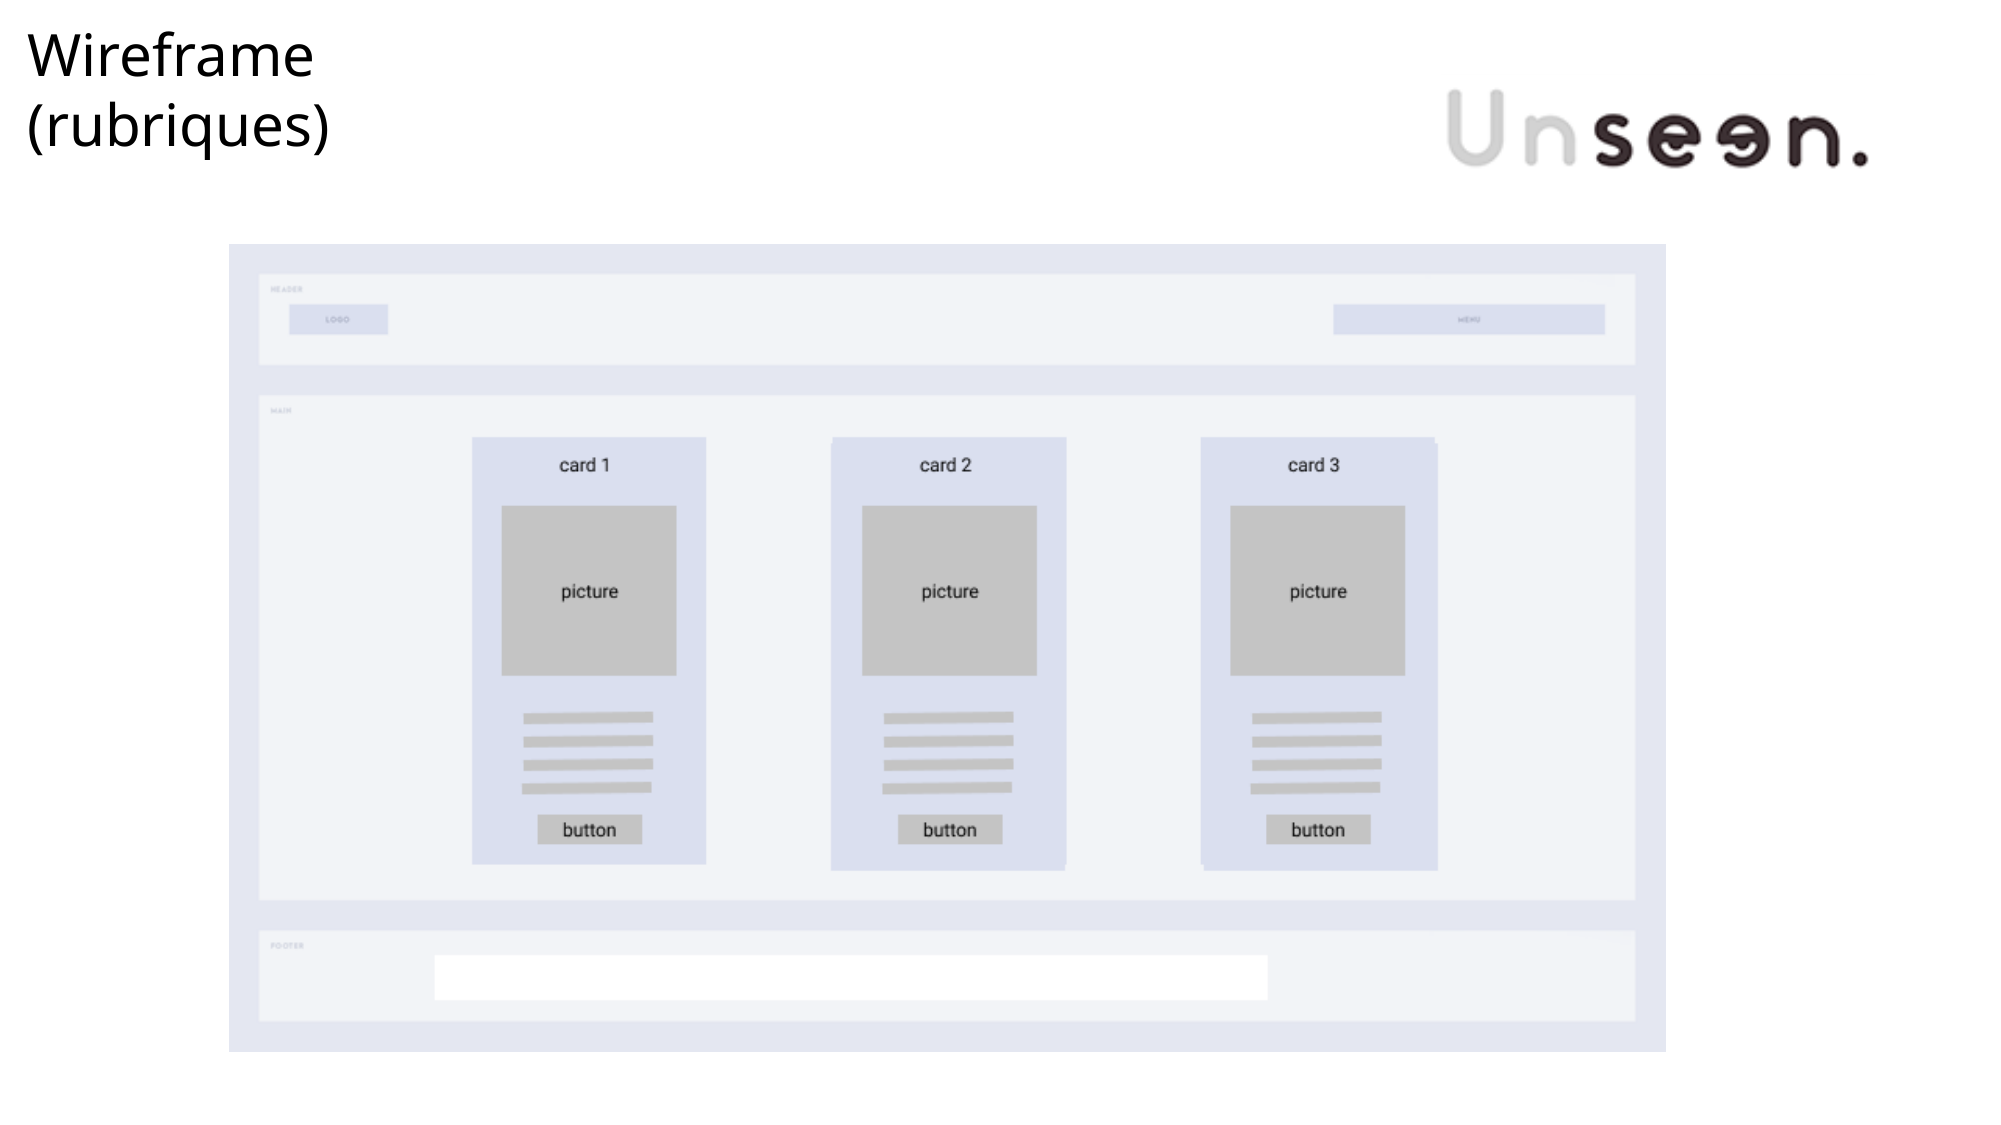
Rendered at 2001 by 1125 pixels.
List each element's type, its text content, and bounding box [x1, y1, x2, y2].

picture [1441, 73, 1875, 186]
picture [229, 244, 1666, 1052]
text_box Wireframe (rubriques) [12, 11, 570, 166]
